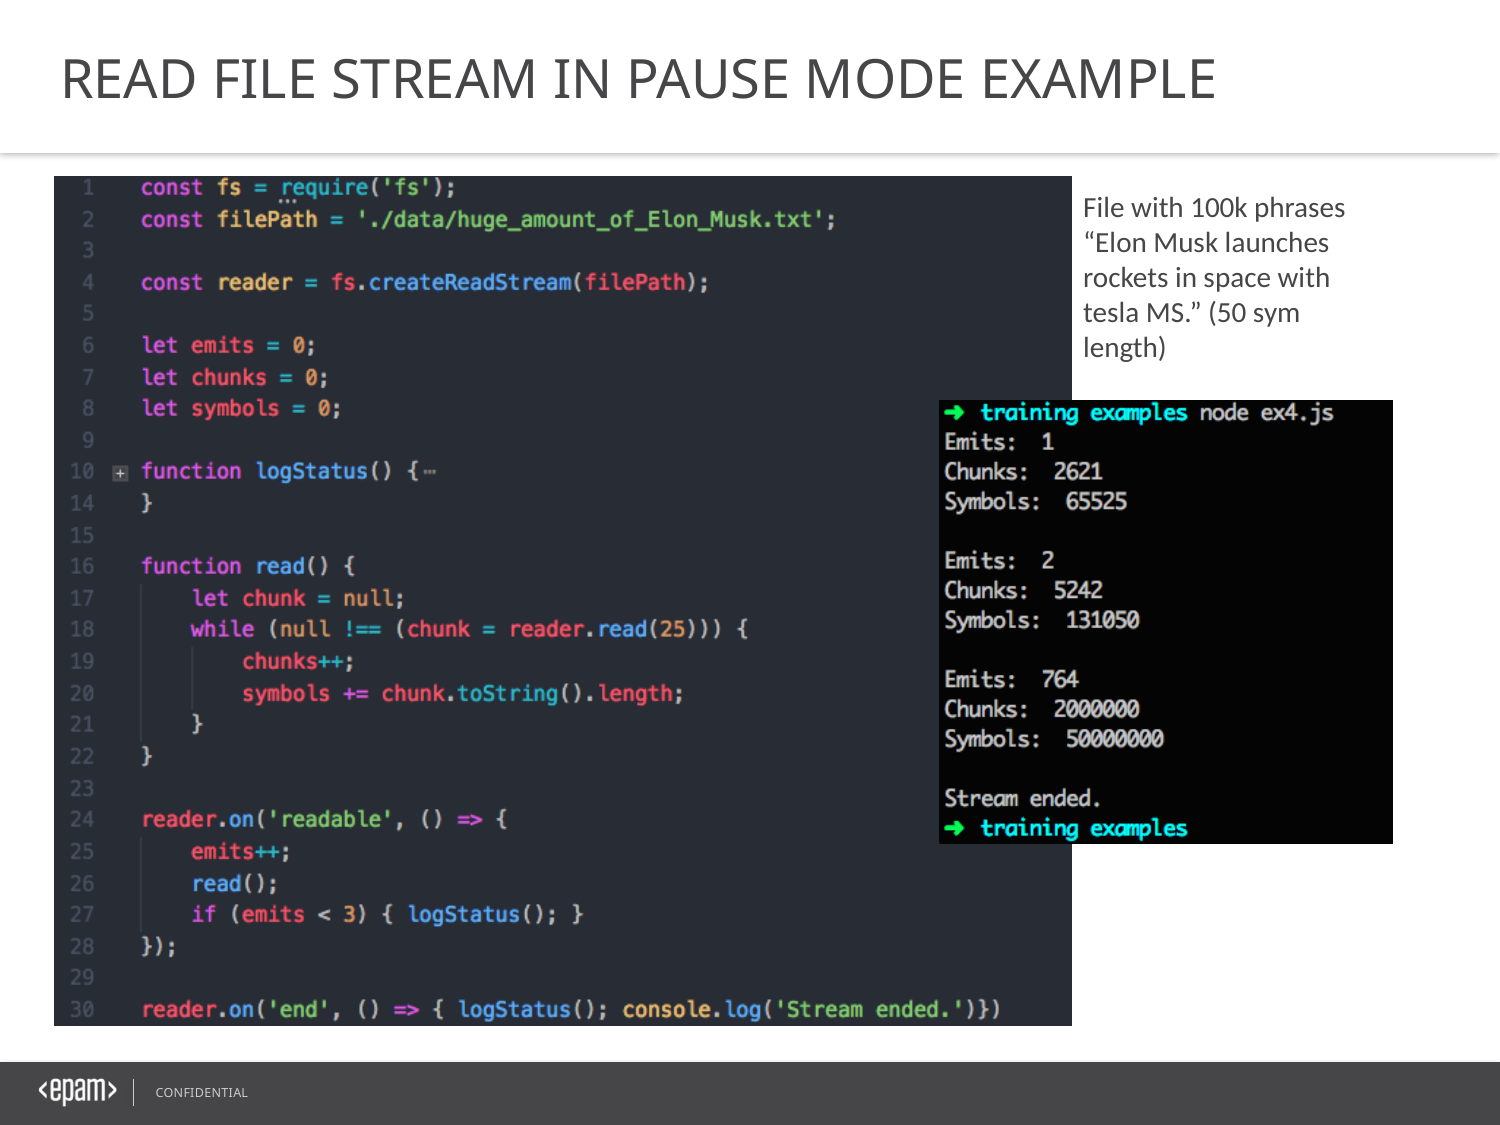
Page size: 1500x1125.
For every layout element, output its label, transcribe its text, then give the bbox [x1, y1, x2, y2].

text_box File with 100k phrases “Elon Musk launches rockets in space with tesla MS.” (50 sym length) [1075, 181, 1405, 371]
list READ FILE STREAM IN PAUSE MODE EXAMPLE [0, 0, 1500, 153]
picture [38, 1078, 117, 1107]
picture [54, 176, 1393, 1026]
